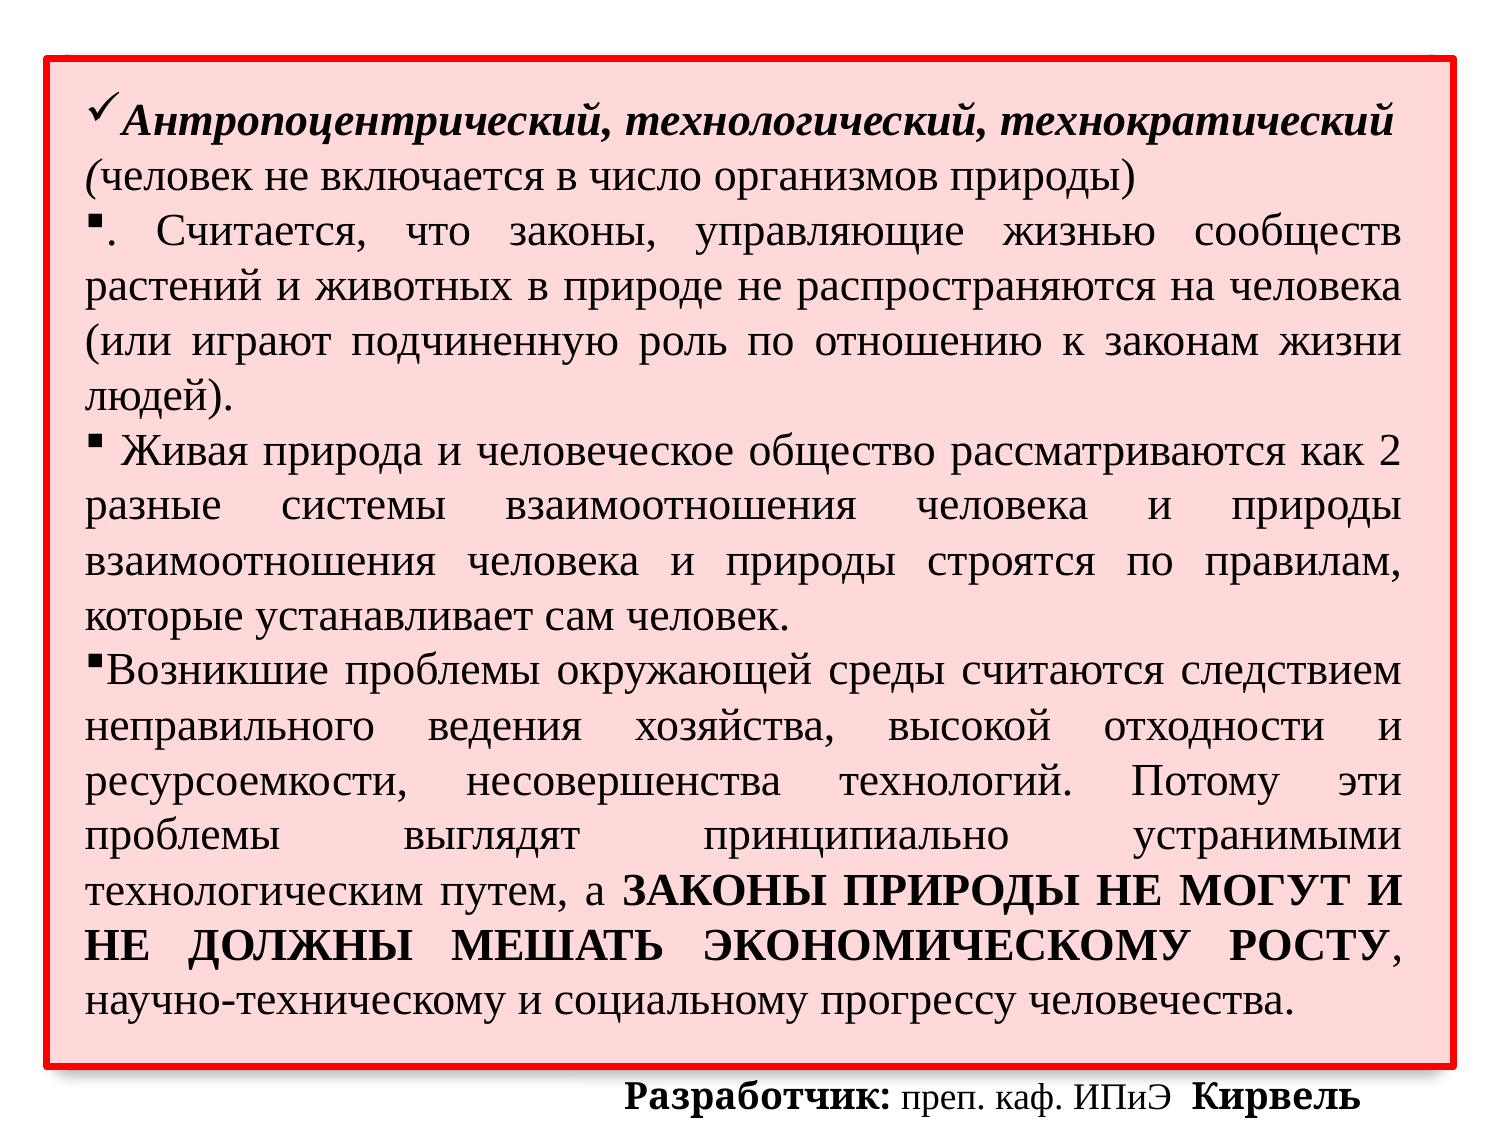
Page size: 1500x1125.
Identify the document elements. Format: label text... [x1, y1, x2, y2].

text_box Разработчик: преп. каф. ИПиЭ Кирвель П.И. [609, 1064, 1443, 1125]
text_box [43, 55, 1457, 1070]
text_box Антропоцентрический, технологический, технократический (человек не включается в число организмов природы) . Считается, что законы, управляющие жизнью сообществ растений и животных в природе не распространяются на человека (или играют подчиненную роль по отношению к законам жизни людей). Живая природа и человеческое общество рассматриваются как 2 разные системы взаимоотношения человека и природы взаимоотношения человека и природы строятся по правилам, которые устанавливает сам человек. Возникшие проблемы окружающей среды считаются следствием неправильного ведения хозяйства, высокой отходности и ресурсоемкости, несовершенства технологий. Потому эти проблемы выглядят принципиально устранимыми технологическим путем, а законы природы не могут и не должны мешать экономическому росту, научно-техническому и социальному прогрессу человечества. [70, 82, 1418, 1032]
